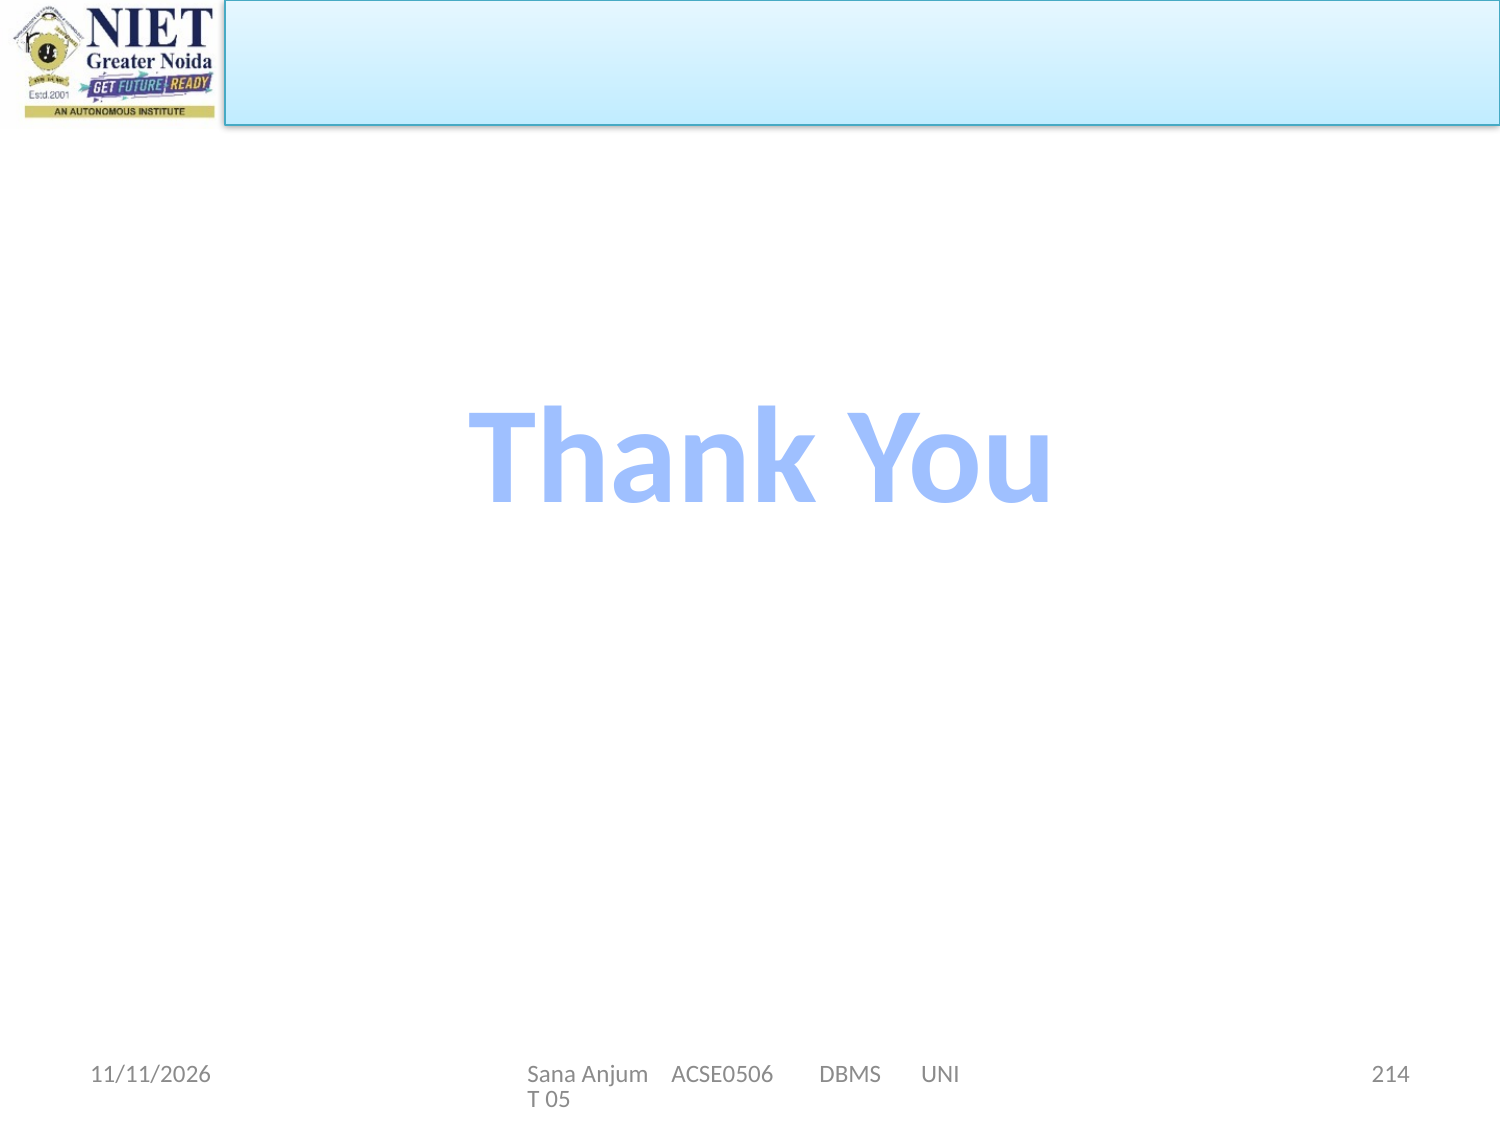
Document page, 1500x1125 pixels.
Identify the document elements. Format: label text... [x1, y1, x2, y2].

picture [0, 0, 228, 130]
slide_number 214 [1074, 1042, 1425, 1103]
text_box [231, 0, 1500, 126]
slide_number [75, 1042, 425, 1103]
footer Sana Anjum ACSE0506 DBMS UNIT 05 [512, 1042, 988, 1103]
text_box Thank You [396, 357, 1129, 538]
